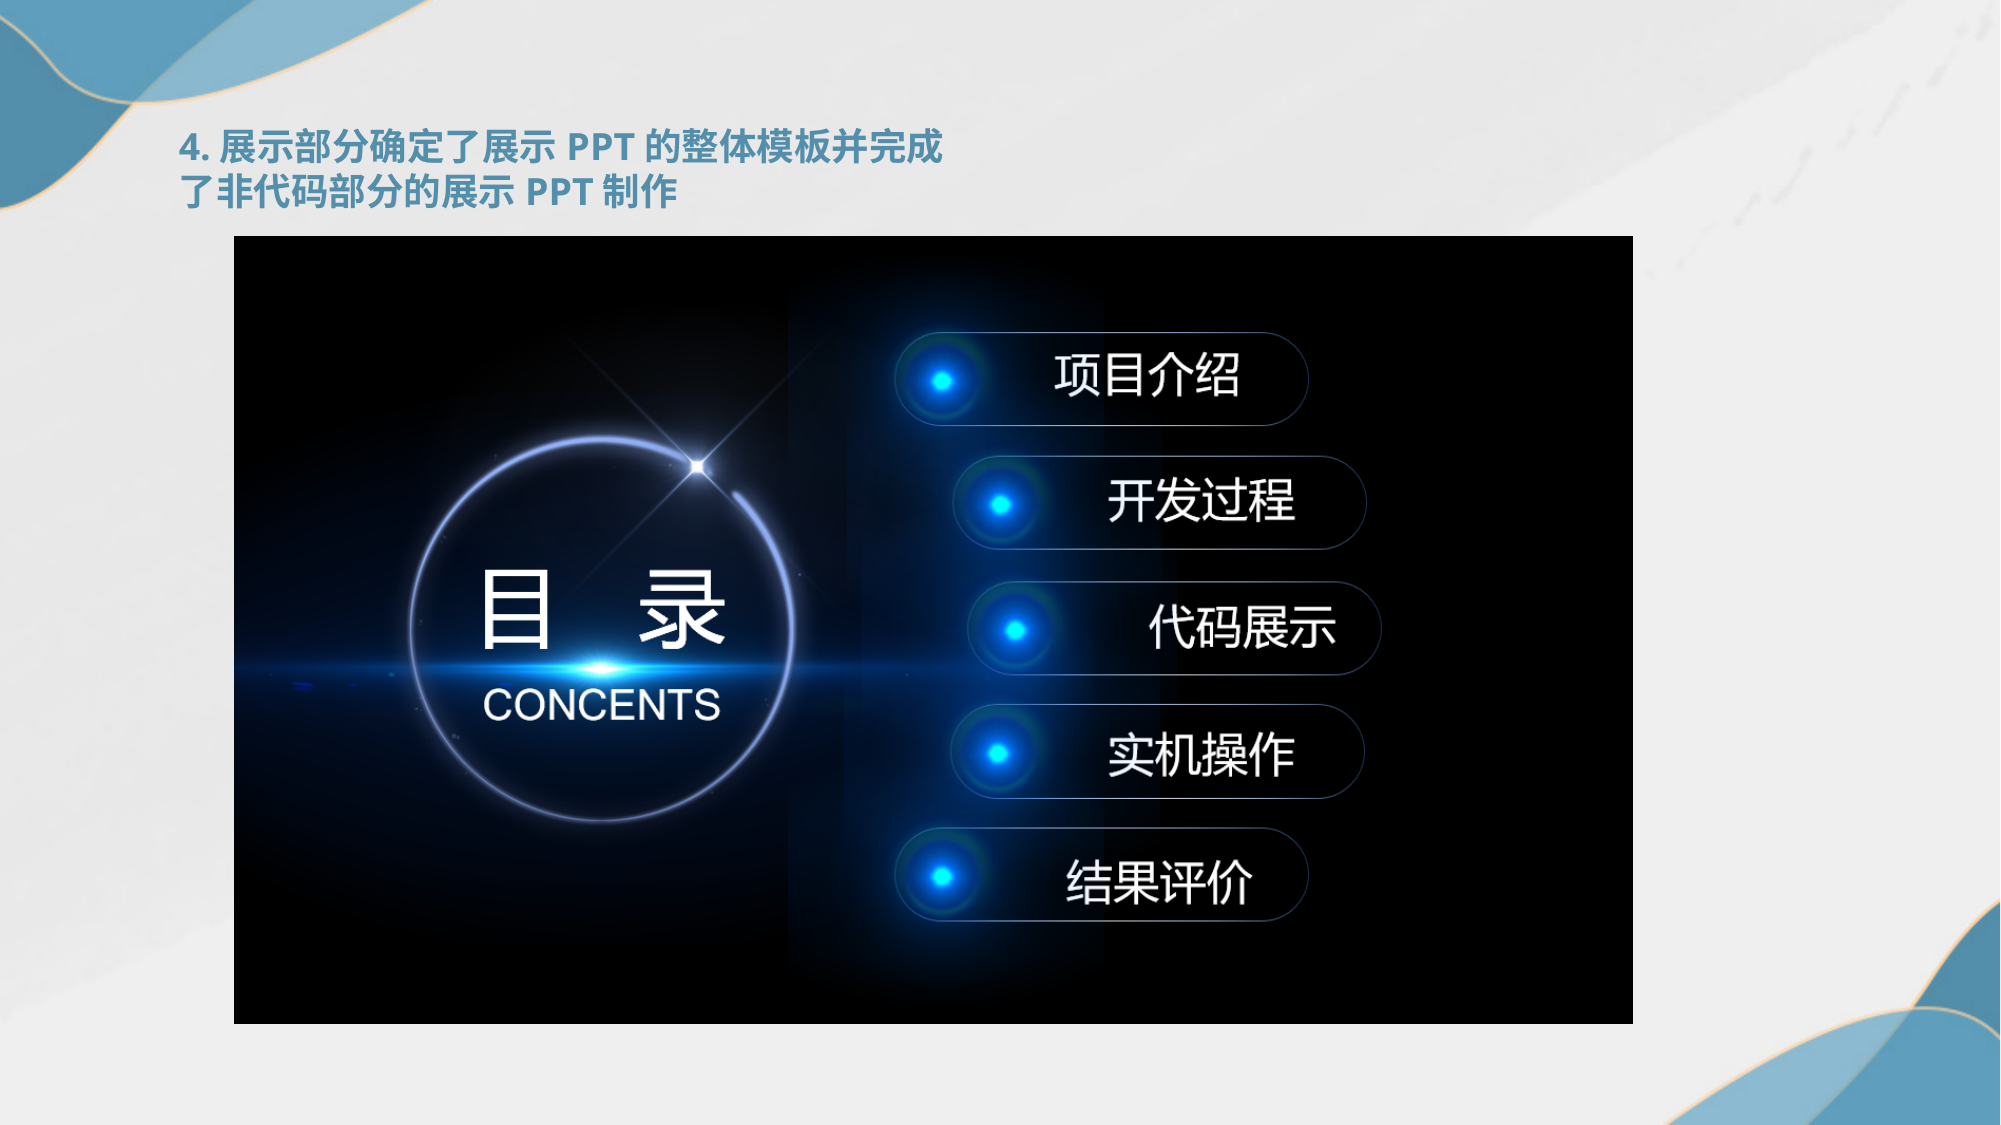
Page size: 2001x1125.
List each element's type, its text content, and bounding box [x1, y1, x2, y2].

picture [0, 0, 2001, 1125]
text_box 4.展示部分确定了展示PPT的整体模板并完成了非代码部分的展示PPT制作 [160, 113, 987, 222]
